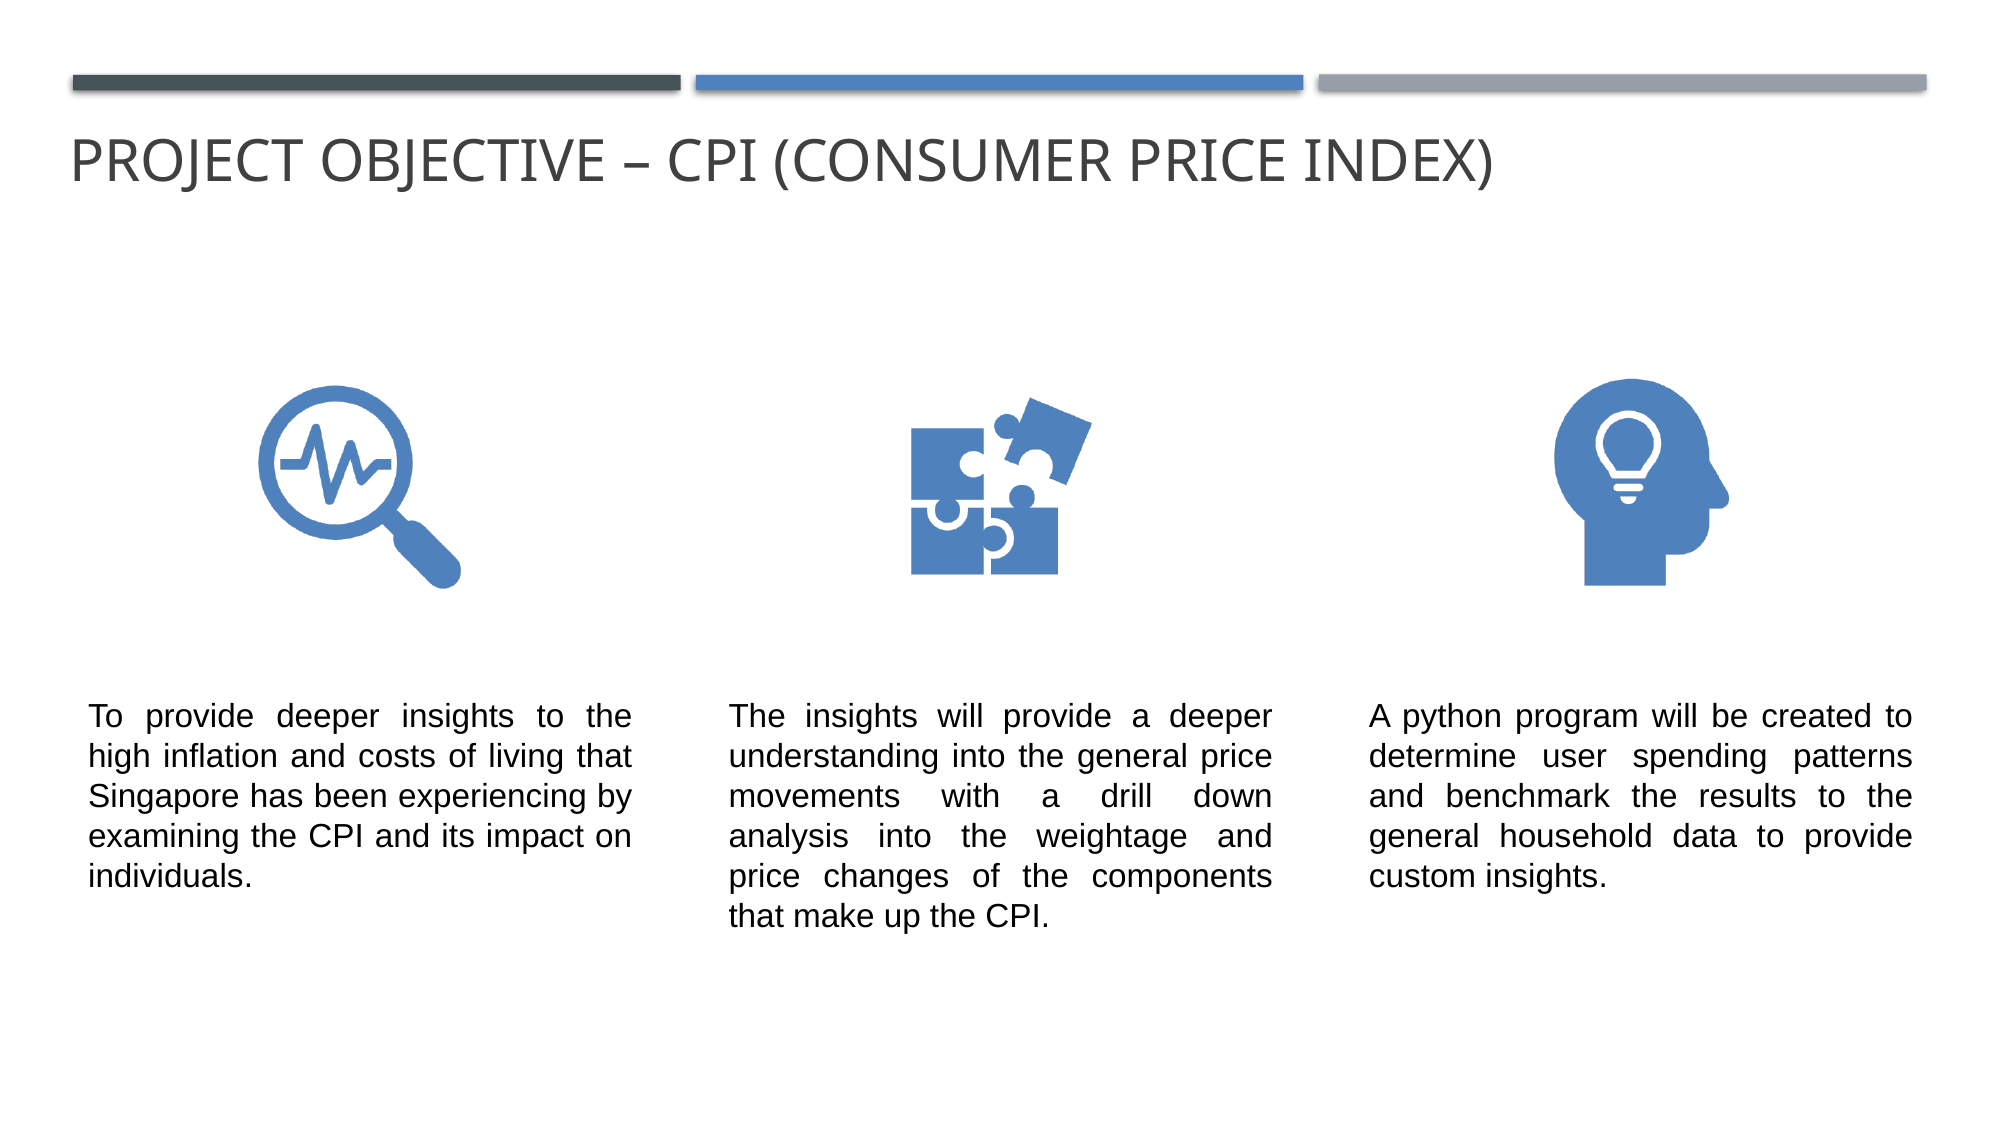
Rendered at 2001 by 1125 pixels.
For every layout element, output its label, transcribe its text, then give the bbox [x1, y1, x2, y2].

title Project Objective – CPI (CONSUMER PRICE INDEX) [54, 115, 1948, 237]
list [53, 264, 1949, 1026]
